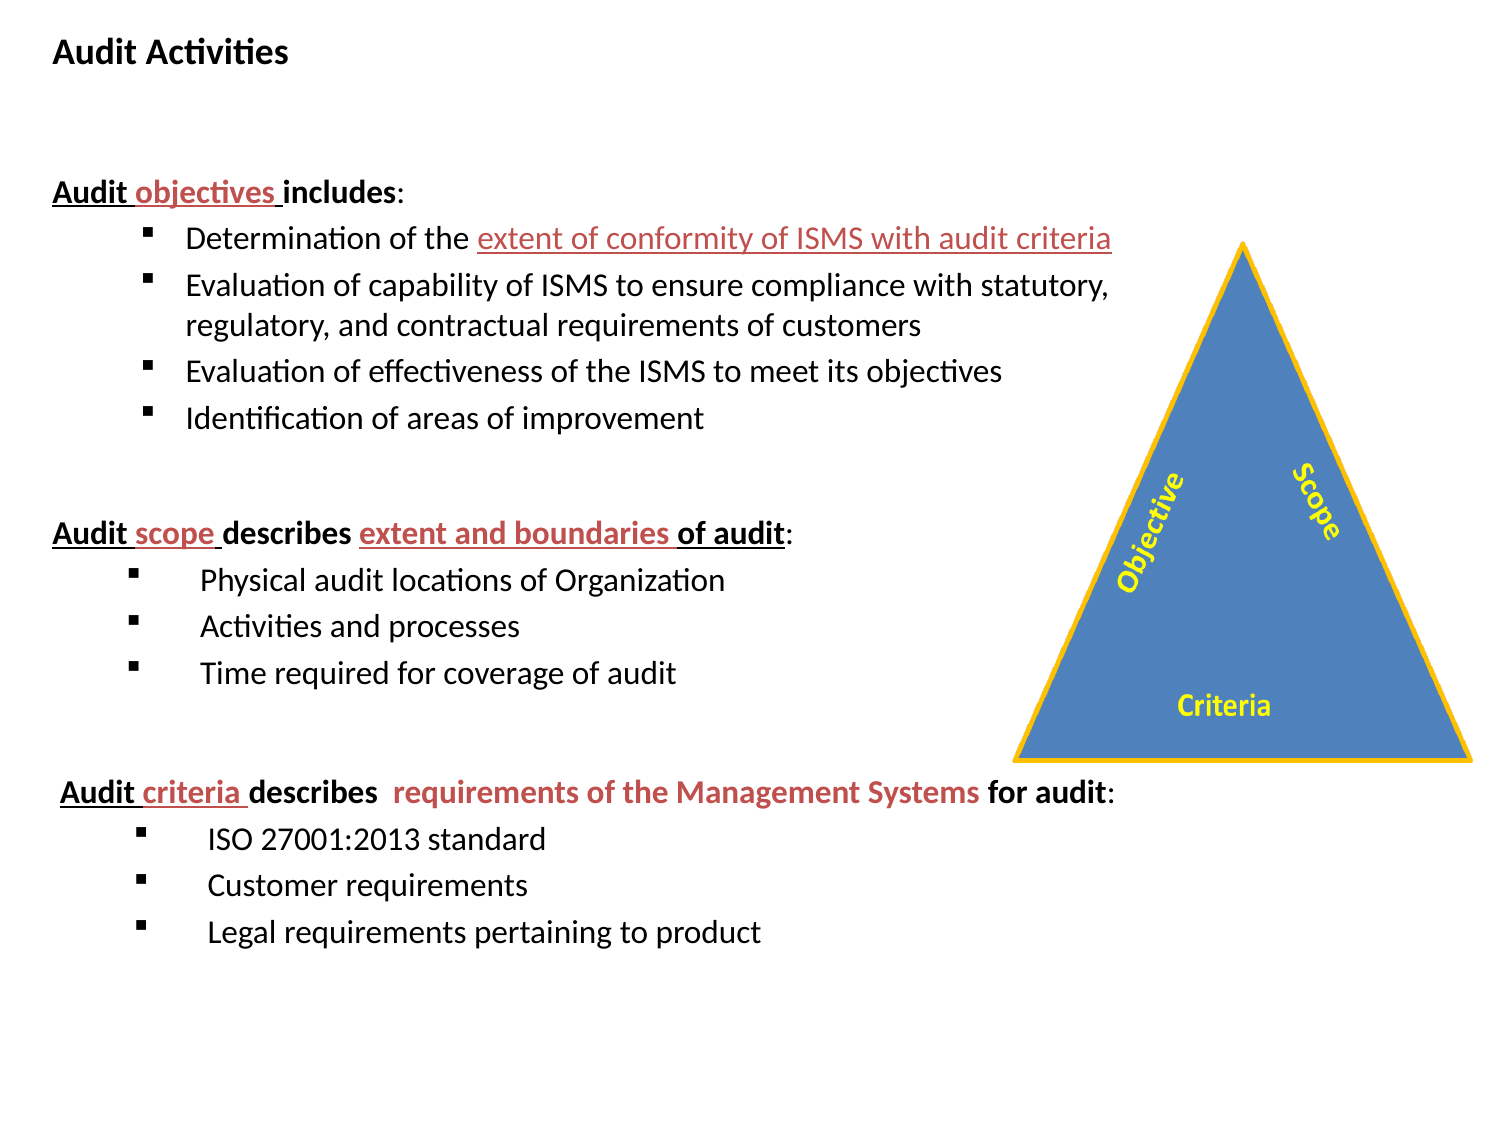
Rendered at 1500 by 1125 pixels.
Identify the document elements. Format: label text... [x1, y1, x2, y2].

text_box Audit Activities [37, 19, 328, 102]
text_box Audit criteria describes requirements of the Management Systems for audit: ISO 27001:2013 standard Customer requirements Legal requirements pertaining to product [45, 762, 1198, 964]
picture [1012, 241, 1473, 764]
text_box Audit objectives includes: Determination of the extent of conformity of ISMS with audit criteria Evaluation of capability of ISMS to ensure compliance with statutory, regulatory, and contractual requirements of customers Evaluation of effectiveness of the ISMS to meet its objectives Identification of areas of improvement [37, 162, 1273, 458]
text_box Audit scope describes extent and boundaries of audit: Physical audit locations of Organization Activities and processes Time required for coverage of audit [37, 503, 1007, 776]
